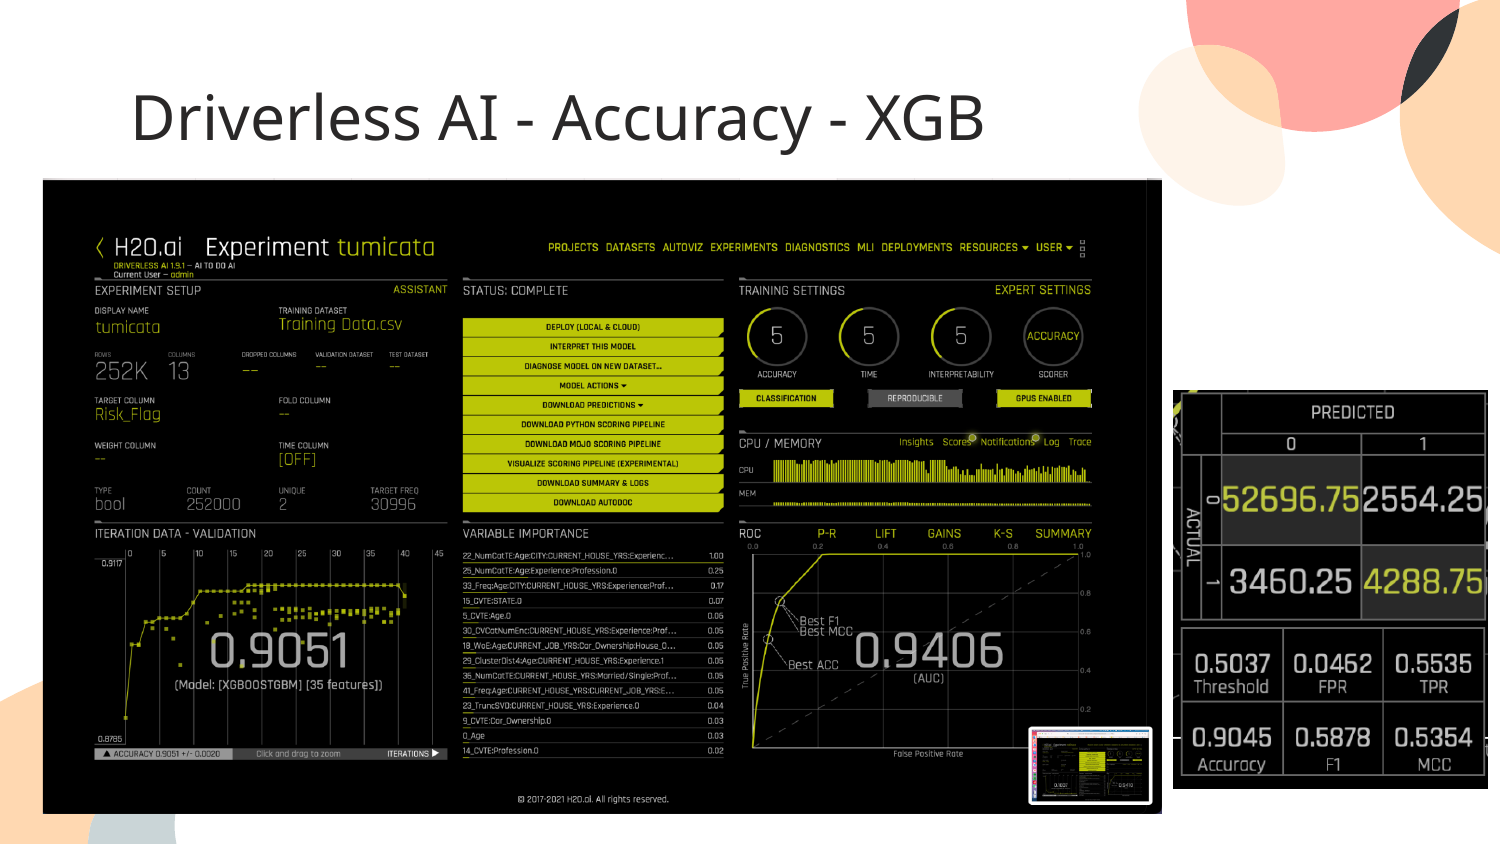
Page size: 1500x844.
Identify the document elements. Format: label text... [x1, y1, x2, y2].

picture [42, 178, 1163, 814]
picture [1172, 389, 1489, 789]
title Driverless AI - Accuracy - XGB [115, 63, 1014, 154]
